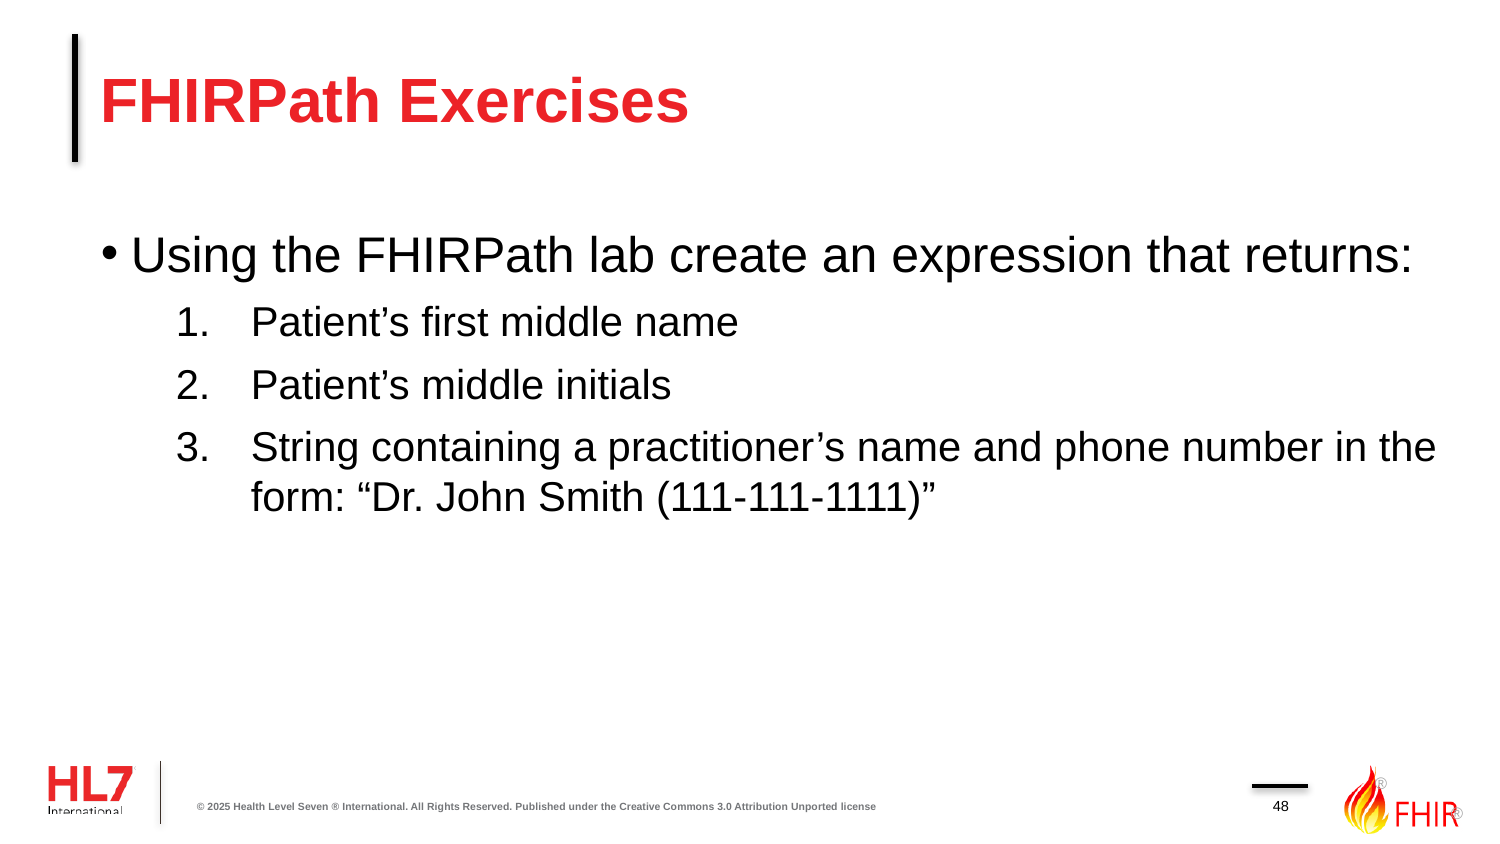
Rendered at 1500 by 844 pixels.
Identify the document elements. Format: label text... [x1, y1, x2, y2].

slide_number 48 [1258, 786, 1304, 814]
footer © 2025 Health Level Seven ® International. All Rights Reserved. Published under the Creative Commons 3.0 Attribution Unported license [196, 786, 941, 813]
title FHIRPath Exercises [100, 33, 1451, 163]
list Using the FHIRPath lab create an expression that returns: Patient’s first middle name Patient’s middle initials String containing a practitioner’s name and phone number in the form: “Dr. John Smith (111-111-1111)” [100, 222, 1451, 731]
picture [1339, 760, 1463, 837]
